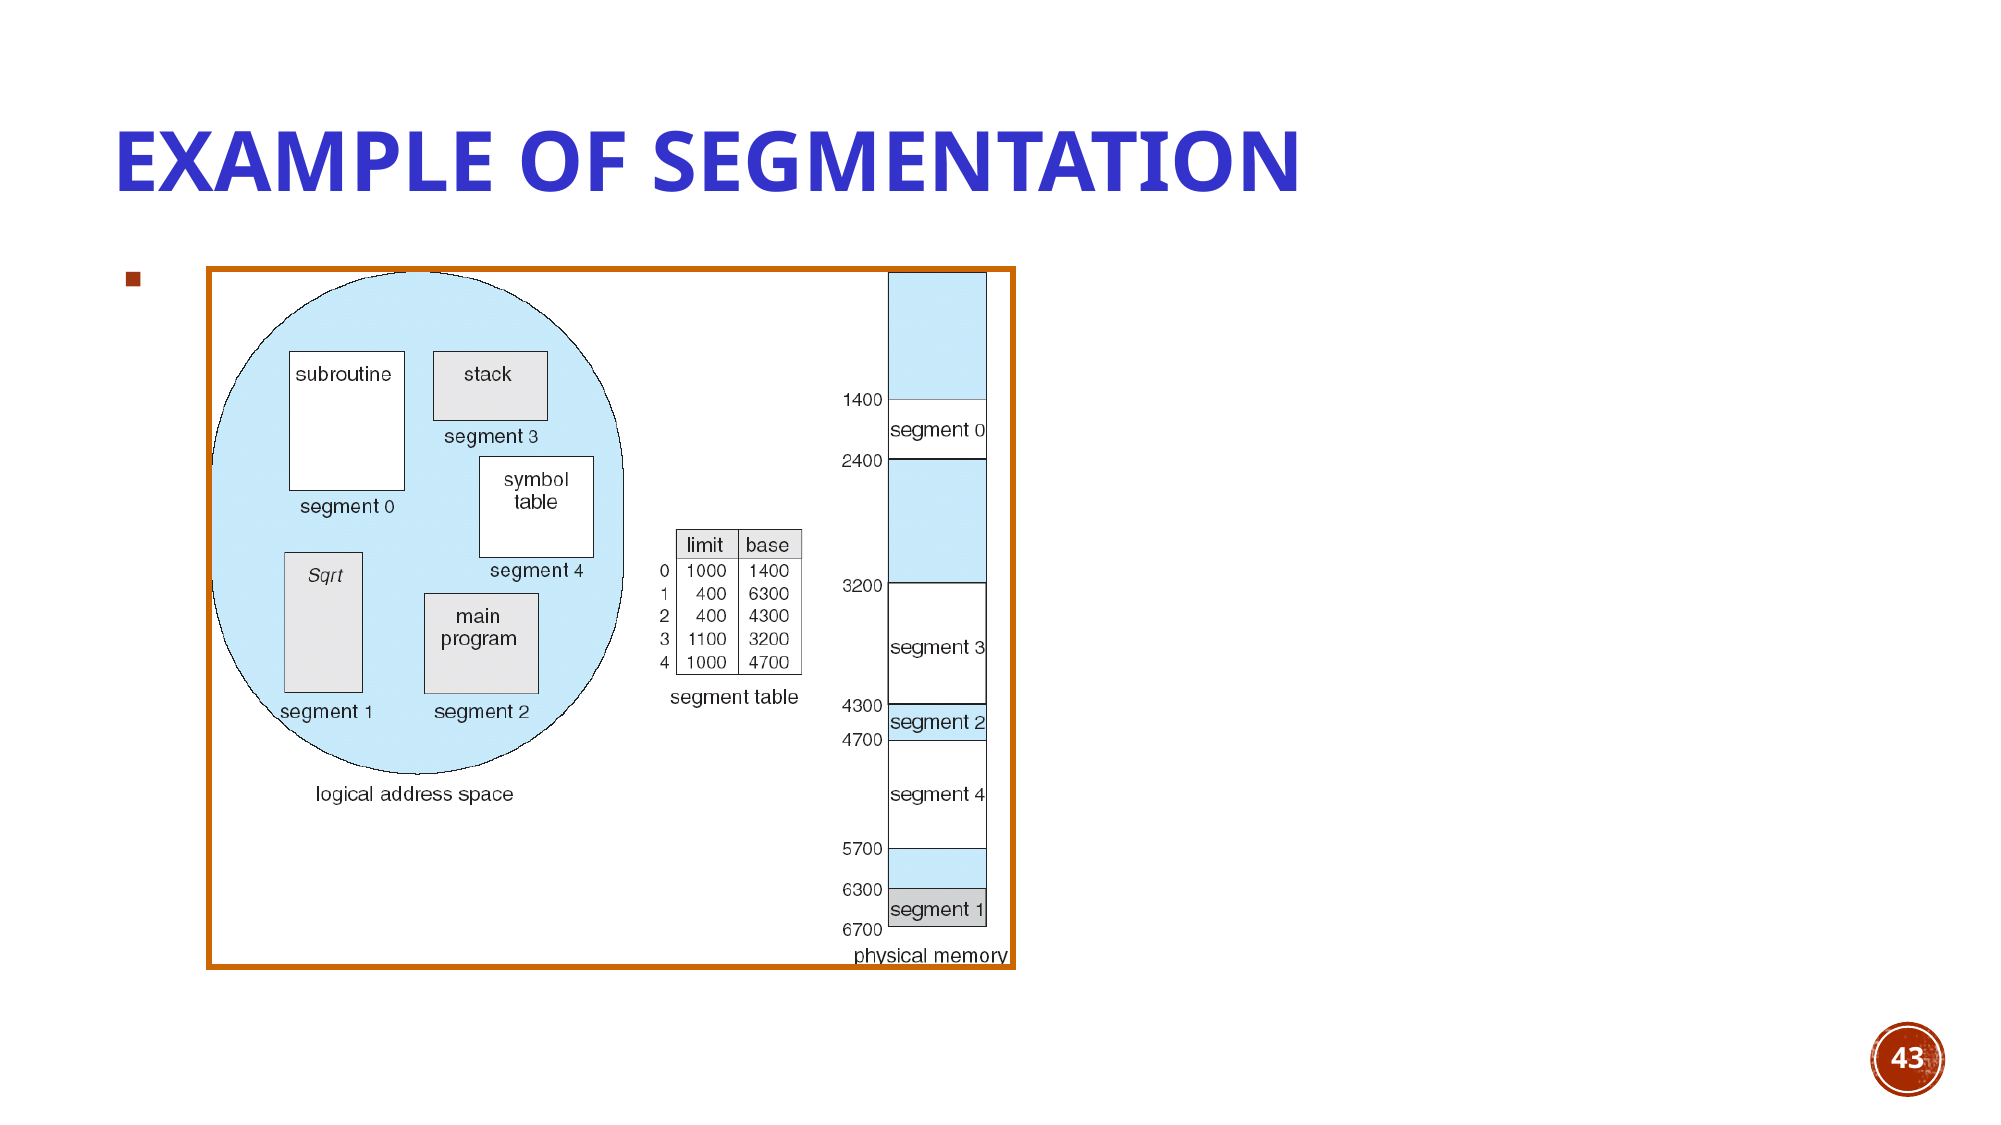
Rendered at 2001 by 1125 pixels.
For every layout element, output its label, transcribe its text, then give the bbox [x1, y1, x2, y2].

title Example of Segmentation [97, 79, 1905, 250]
slide_number 43 [1855, 1028, 1961, 1089]
list D [97, 250, 1905, 1089]
picture [212, 272, 1010, 964]
